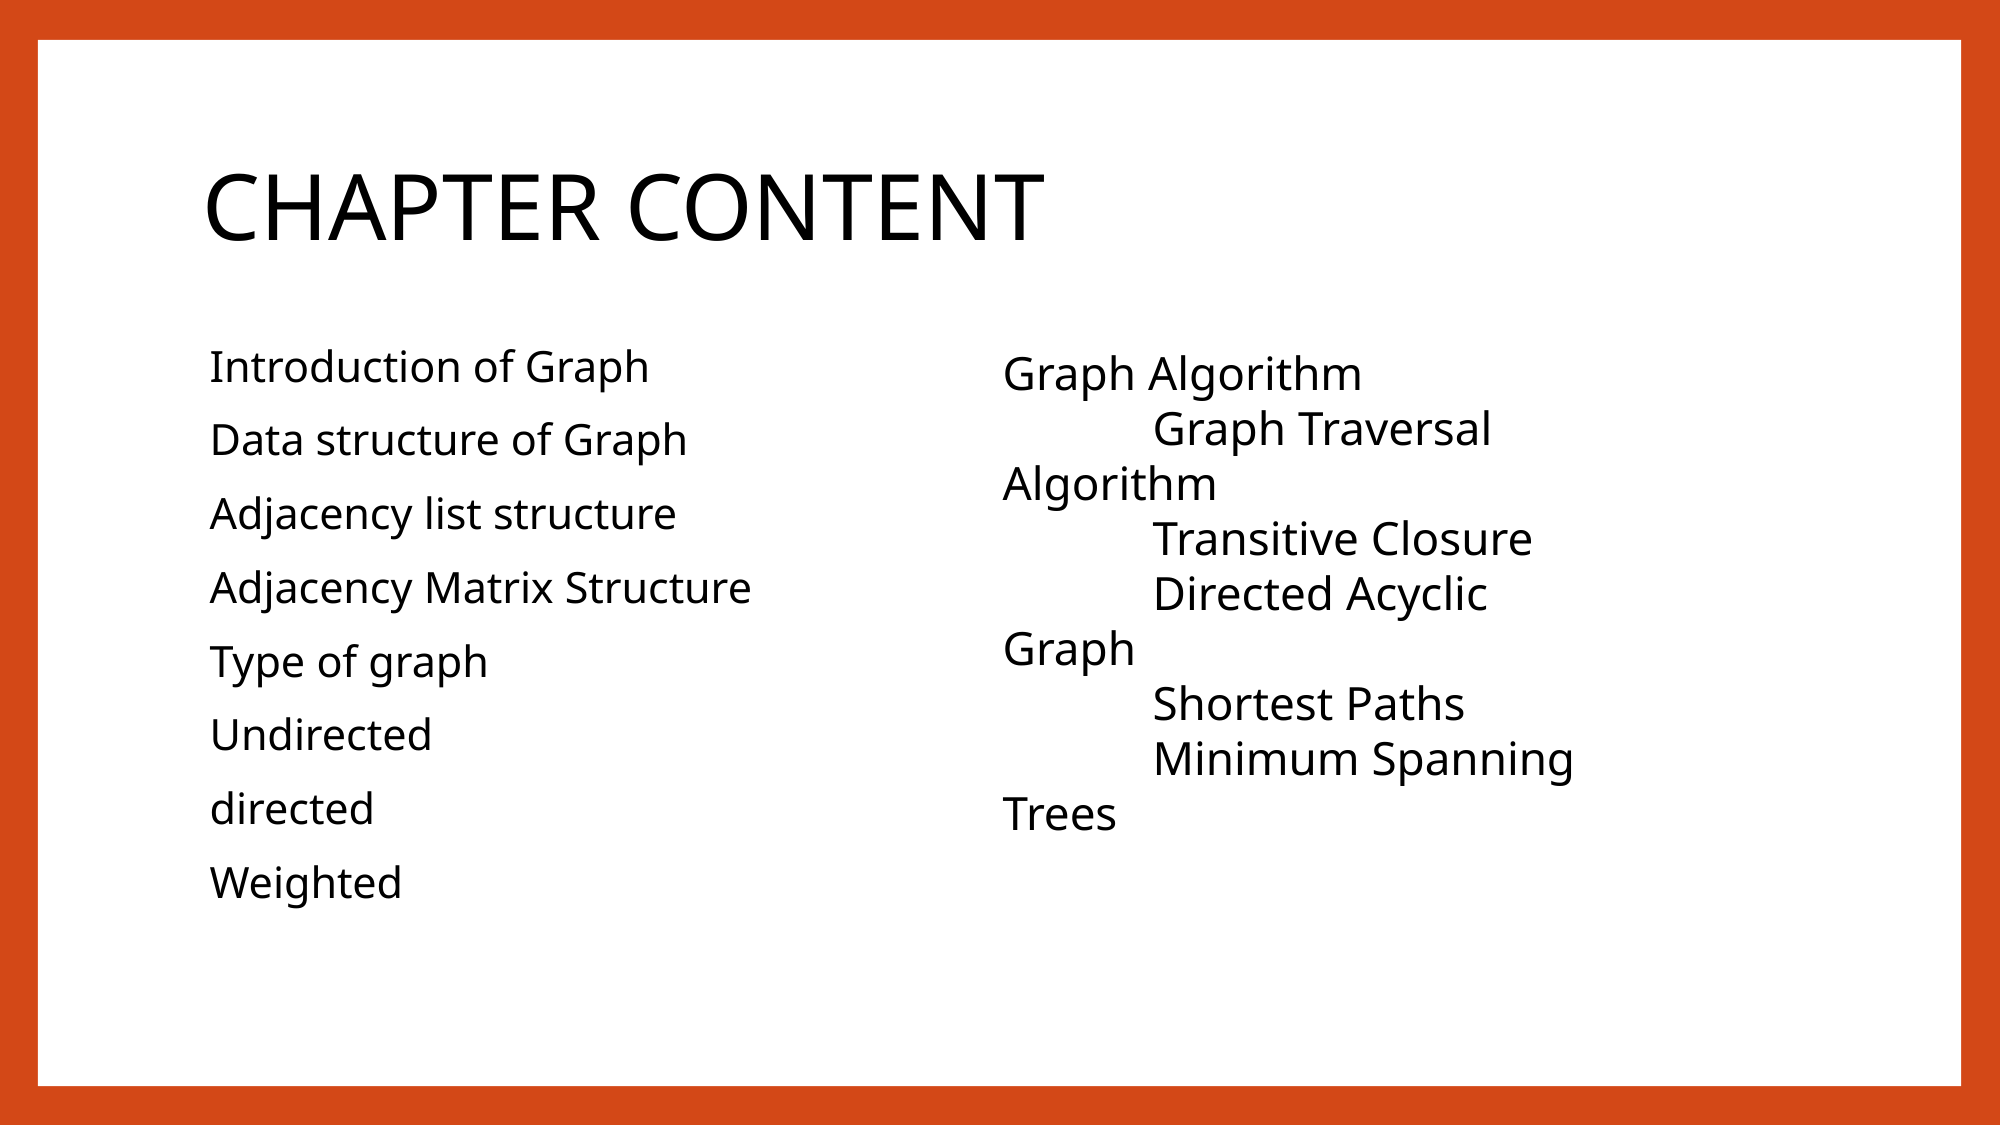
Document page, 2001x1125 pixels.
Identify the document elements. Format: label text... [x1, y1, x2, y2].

list Introduction of Graph Data structure of Graph Adjacency list structure Adjacency Matrix Structure Type of graph Undirected directed Weighted [187, 337, 907, 1000]
text_box Graph Algorithm Graph Traversal Algorithm Transitive Closure Directed Acyclic Graph Shortest Paths Minimum Spanning Trees [980, 337, 1603, 848]
title CHAPTER CONTENT [187, 99, 1808, 323]
